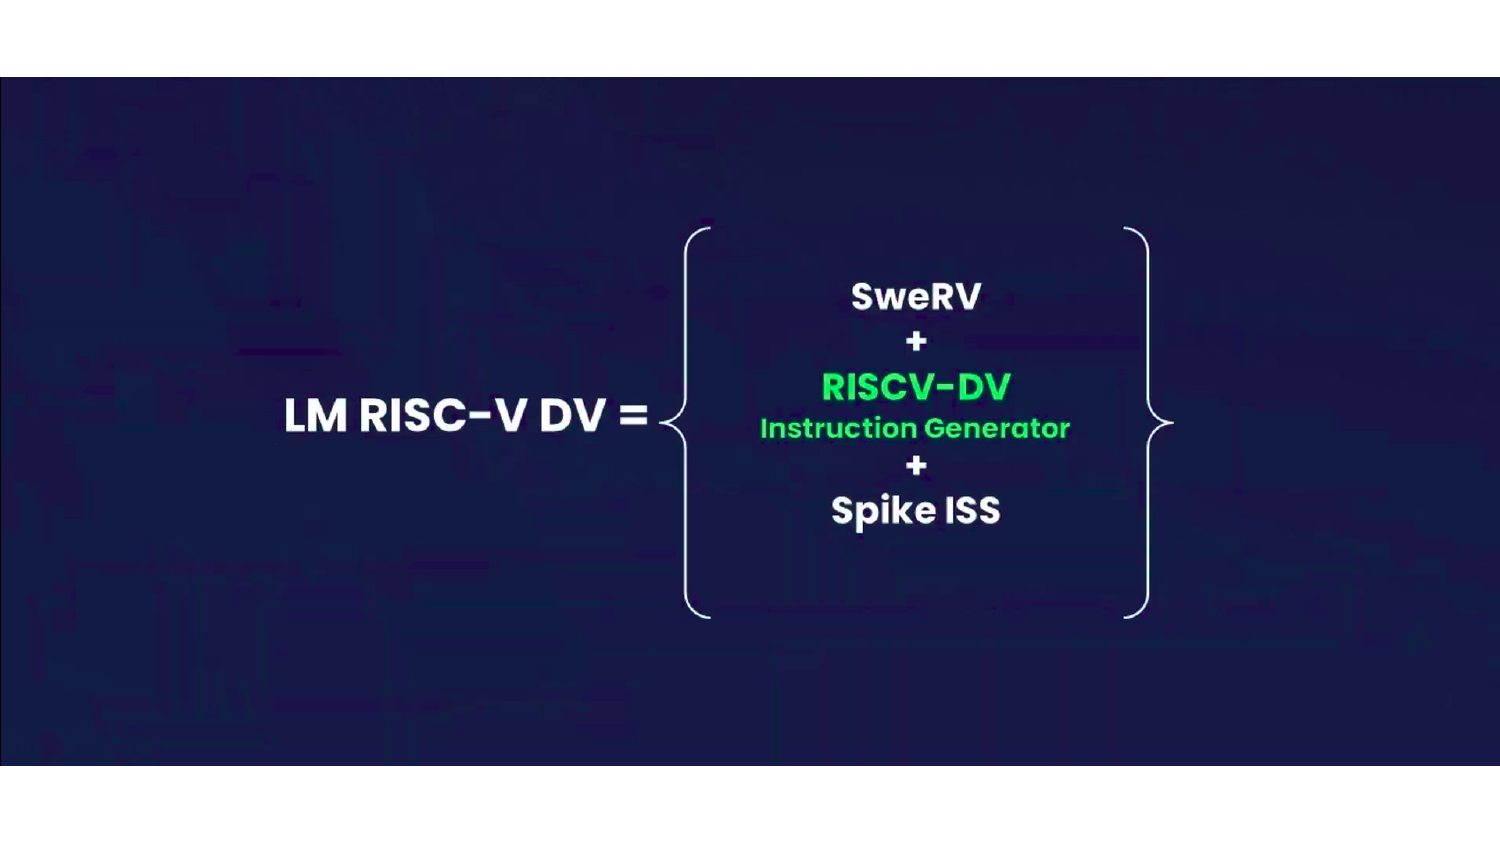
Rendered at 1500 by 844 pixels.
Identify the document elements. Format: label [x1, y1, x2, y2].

picture [0, 77, 1500, 766]
